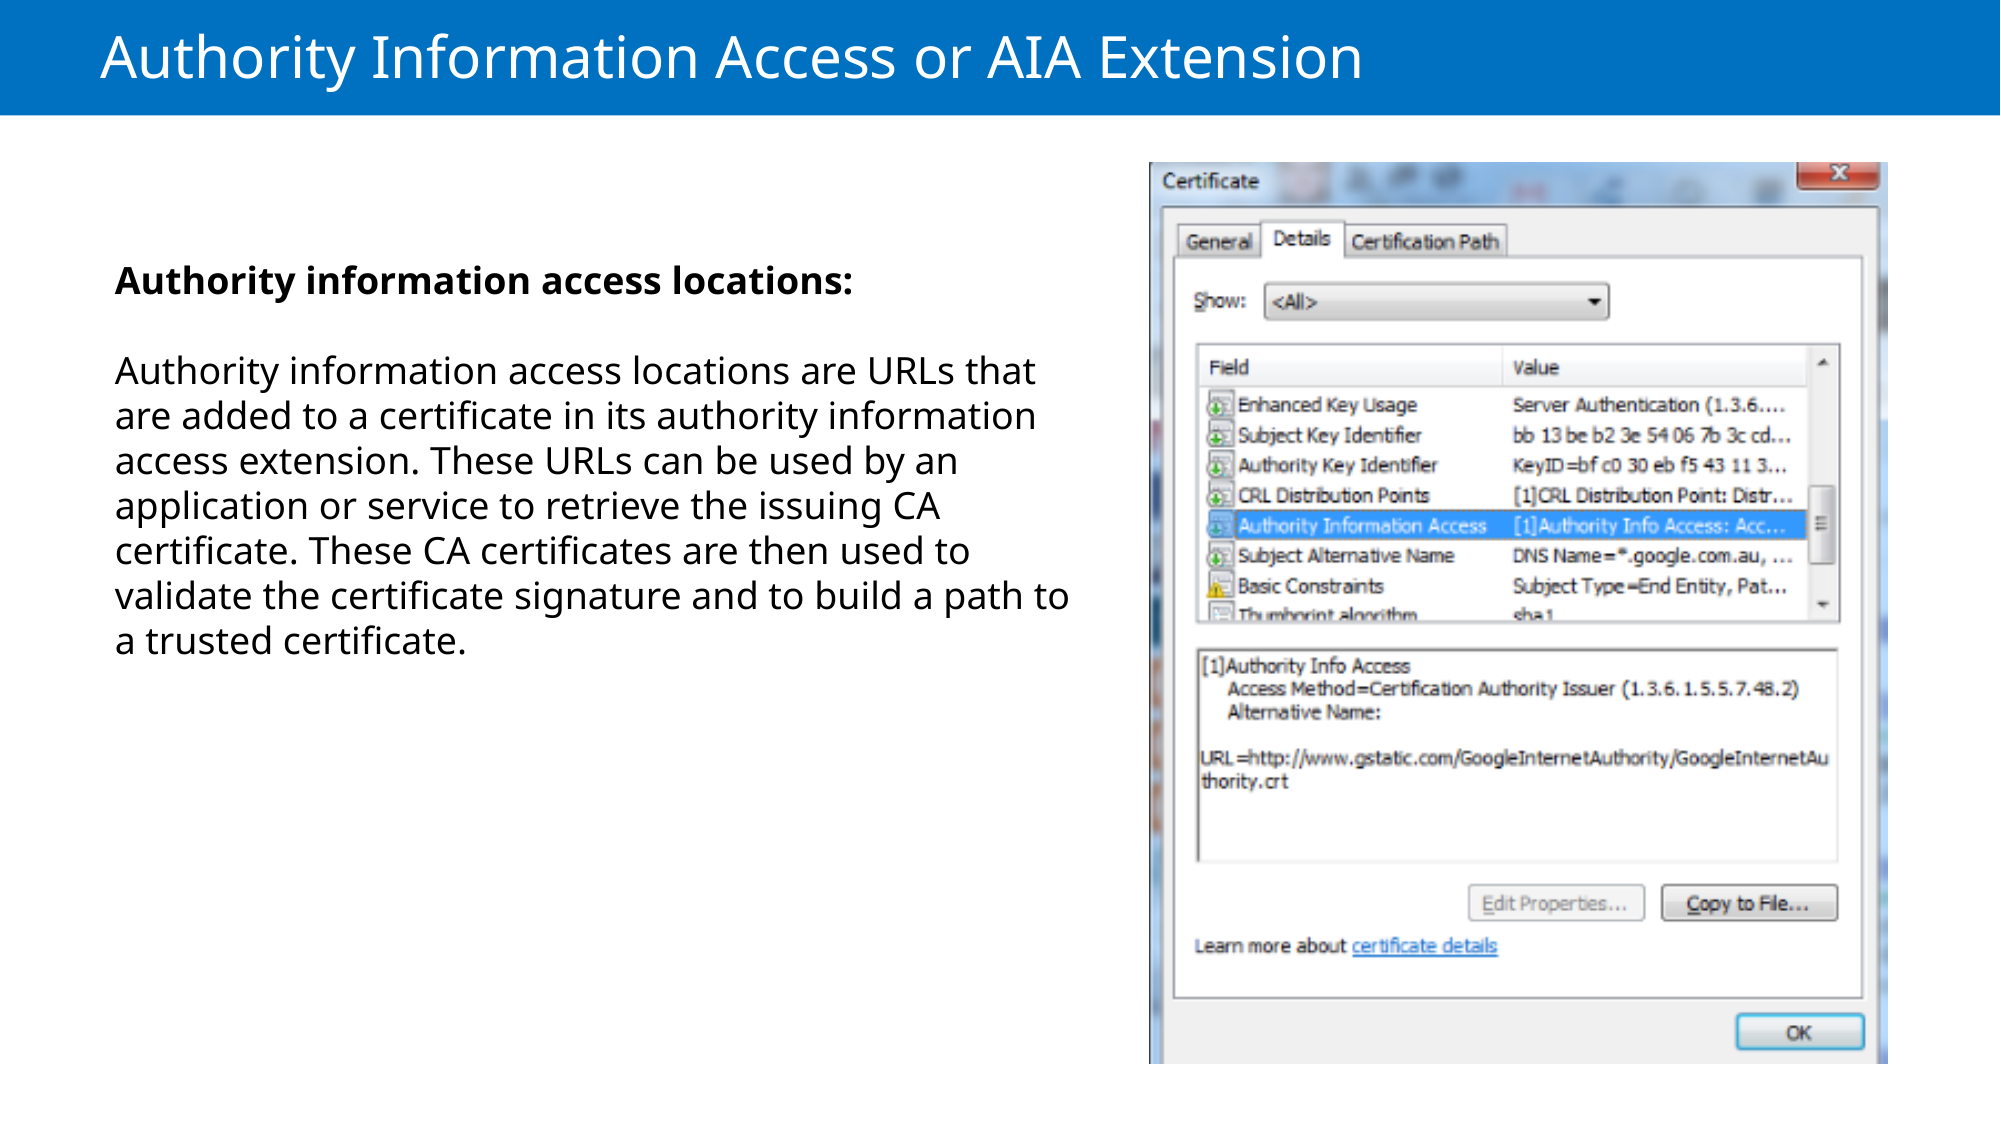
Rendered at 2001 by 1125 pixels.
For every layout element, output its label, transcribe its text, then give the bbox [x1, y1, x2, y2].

text_box Authority information access locations: Authority information access locations are URLs that are added to a certificate in its authority information access extension. These URLs can be used by an application or service to retrieve the issuing CA certificate. These CA certificates are then used to validate the certificate signature and to build a path to a trusted certificate. [99, 249, 1100, 715]
title Authority Information Access or AIA Extension [100, 0, 1802, 122]
picture [1149, 162, 1888, 1065]
